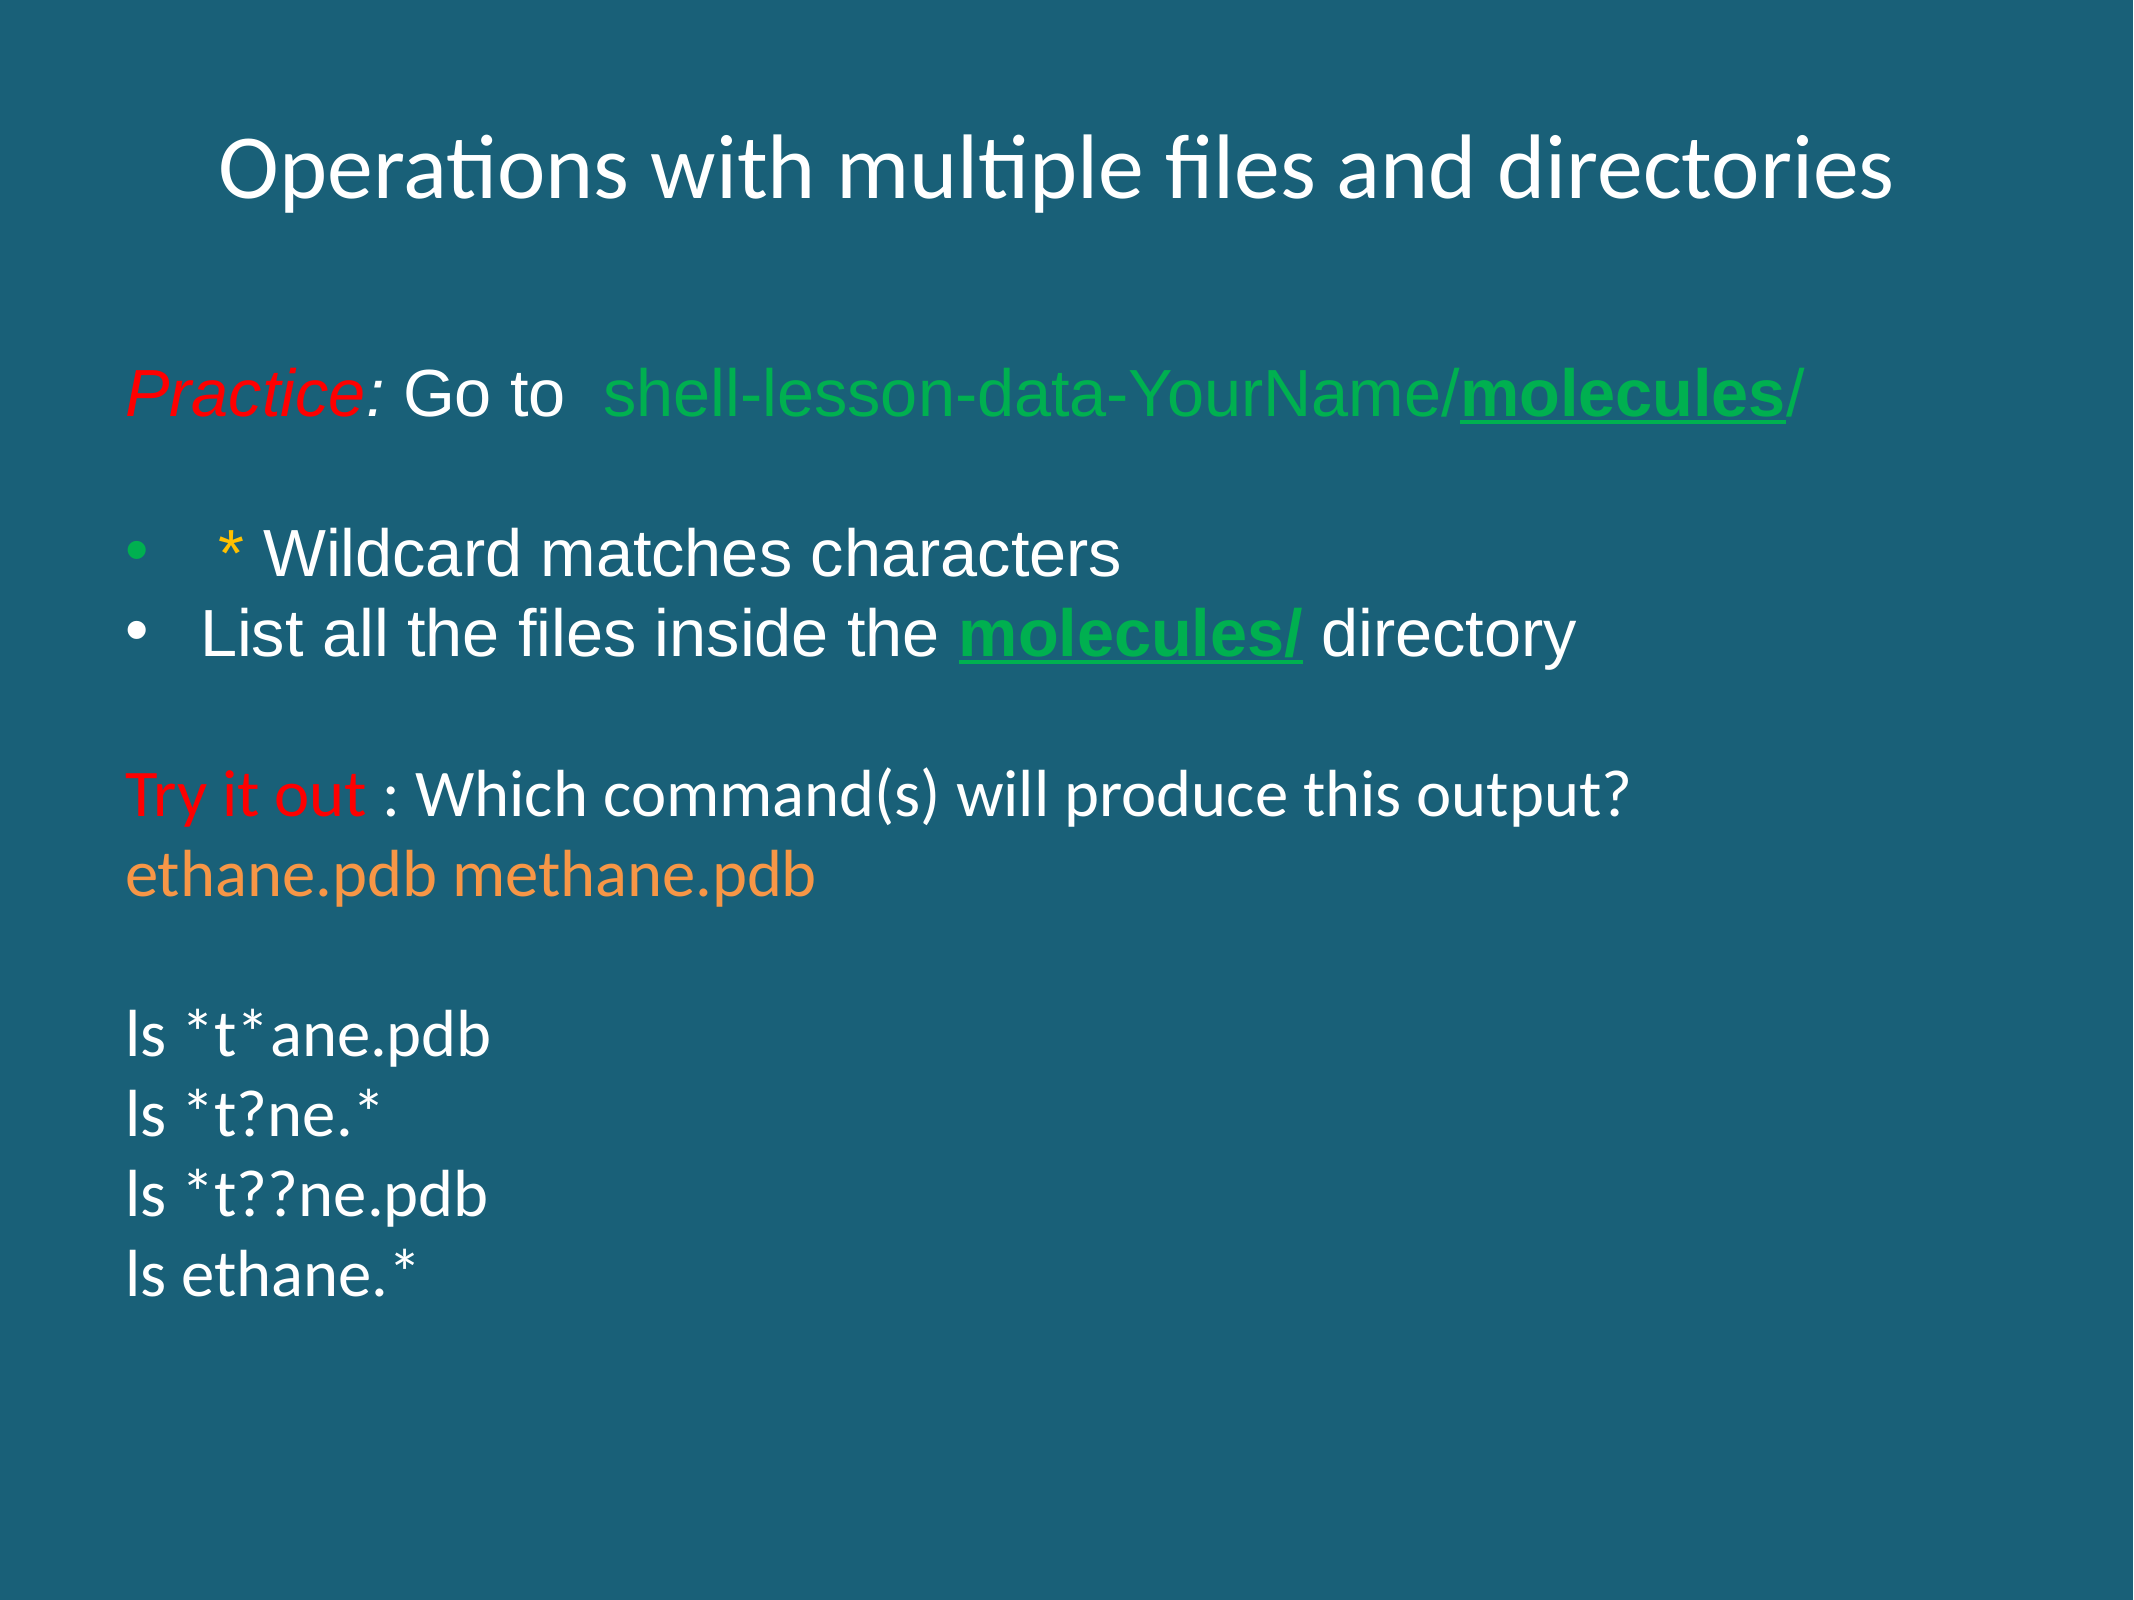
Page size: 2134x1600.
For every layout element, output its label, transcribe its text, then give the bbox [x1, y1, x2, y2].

text_box Practice: Go to shell-lesson-data-YourName/molecules/ * Wildcard matches characters List all the files inside the molecules/ directory Try it out : Which command(s) will produce this output? ethane.pdb methane.pdb ls *t*ane.pdb ls *t?ne.* ls *t??ne.pdb ls ethane.* [110, 262, 2086, 1600]
text_box Operations with multiple files and directories [204, 99, 1992, 225]
